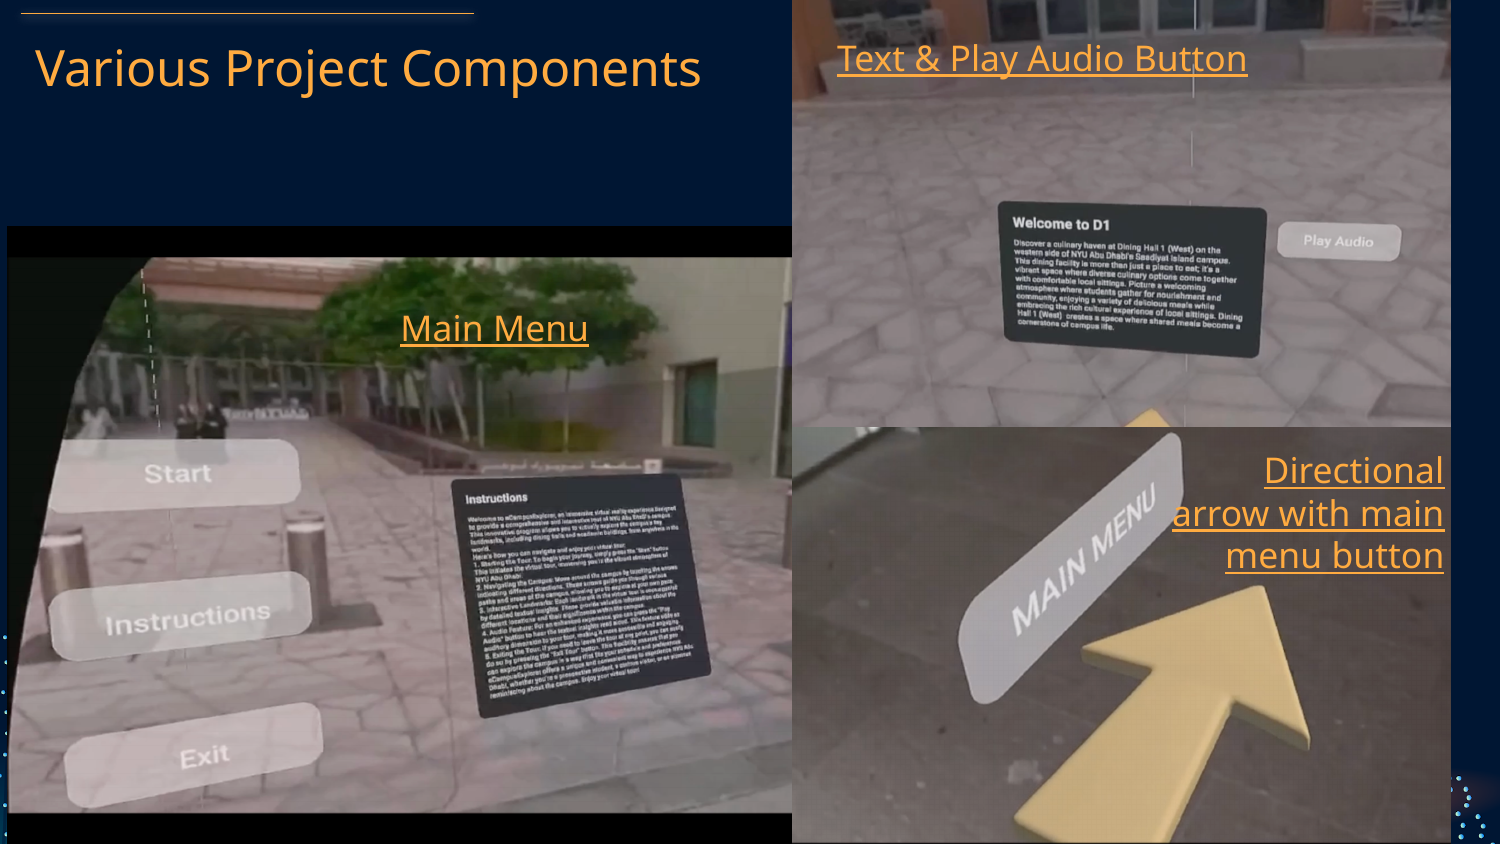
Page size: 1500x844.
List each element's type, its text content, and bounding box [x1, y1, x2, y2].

picture [0, 0, 1500, 844]
title Various Project Components [20, 21, 786, 177]
